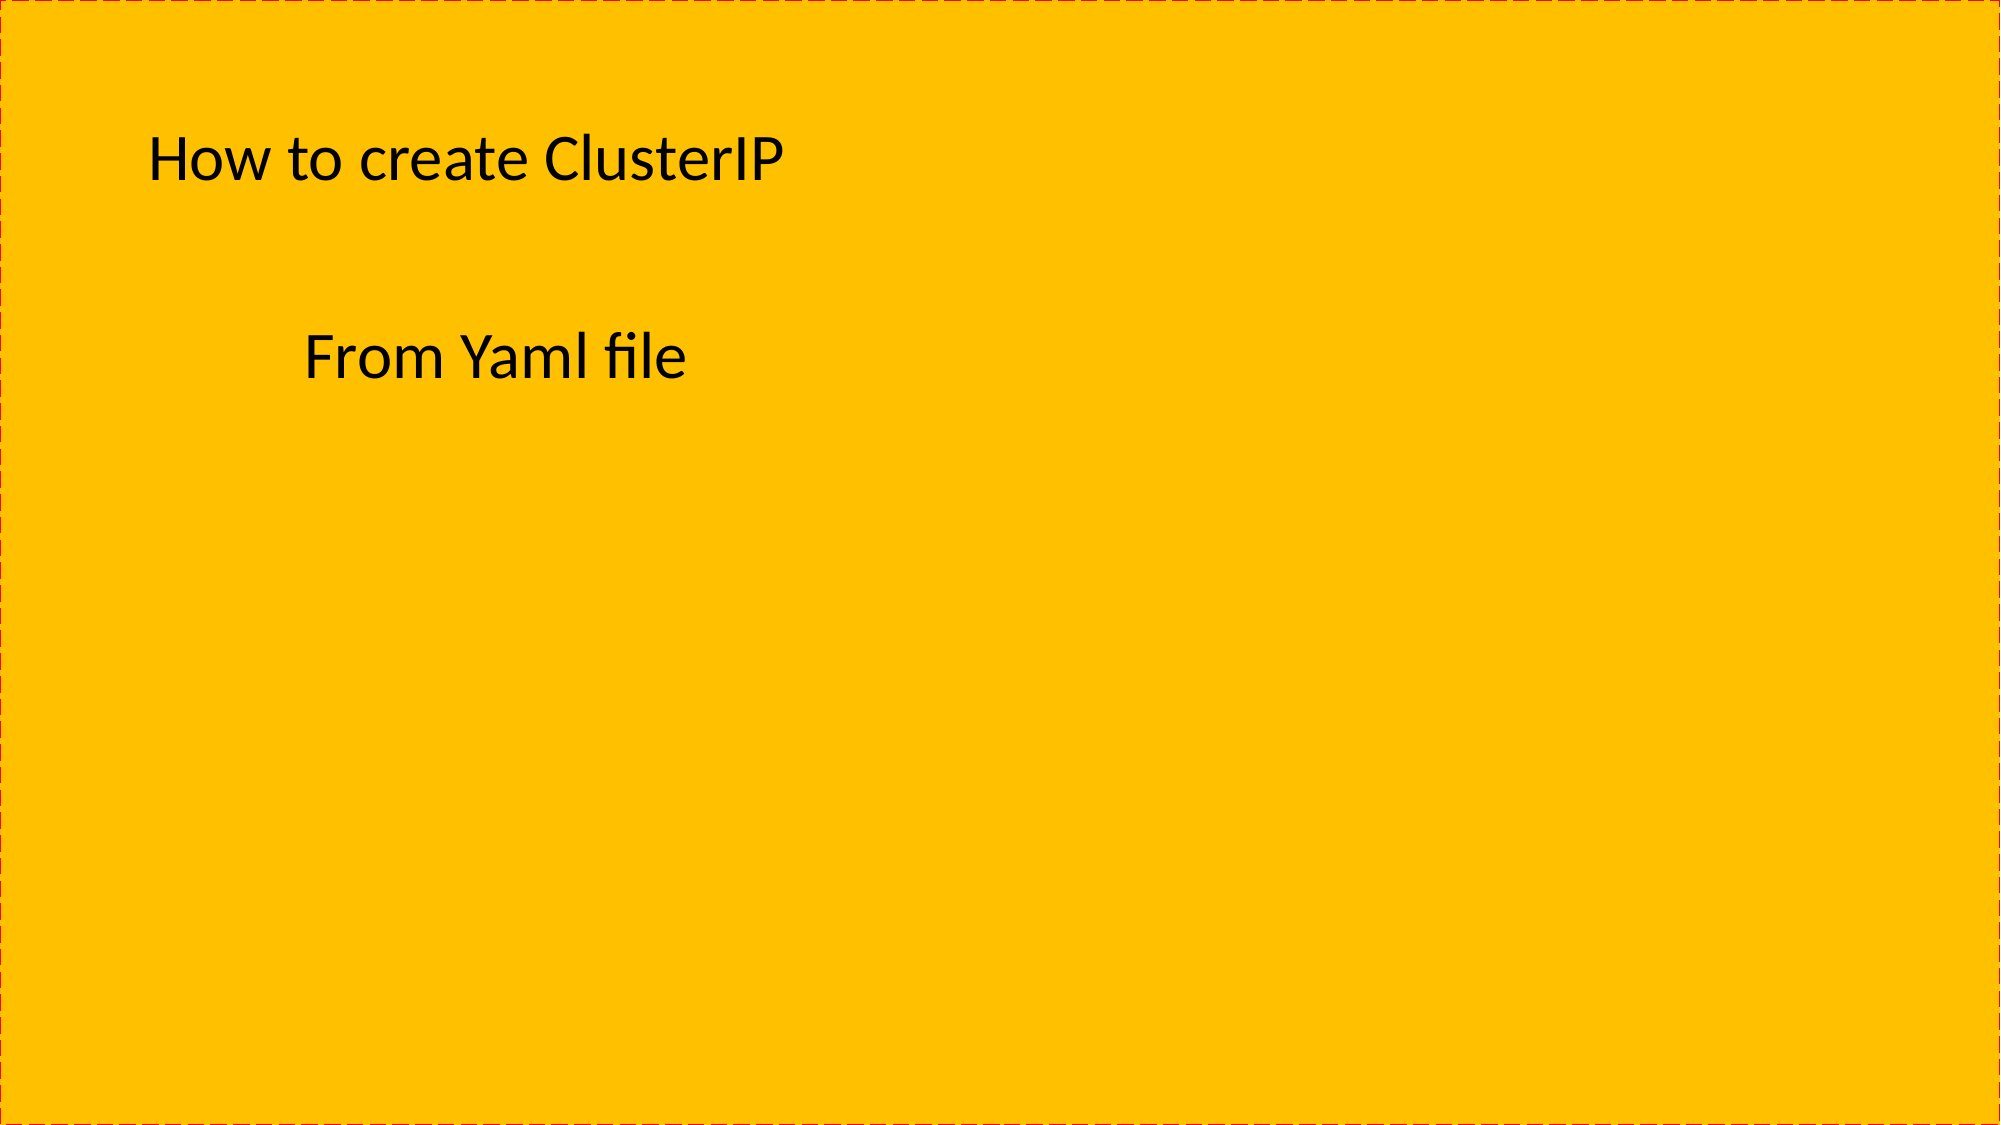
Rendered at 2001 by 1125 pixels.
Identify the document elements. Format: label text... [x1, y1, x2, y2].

text_box How to create ClusterIP [133, 106, 882, 201]
text_box From Yaml file [289, 304, 788, 399]
text_box [0, 0, 2000, 1125]
